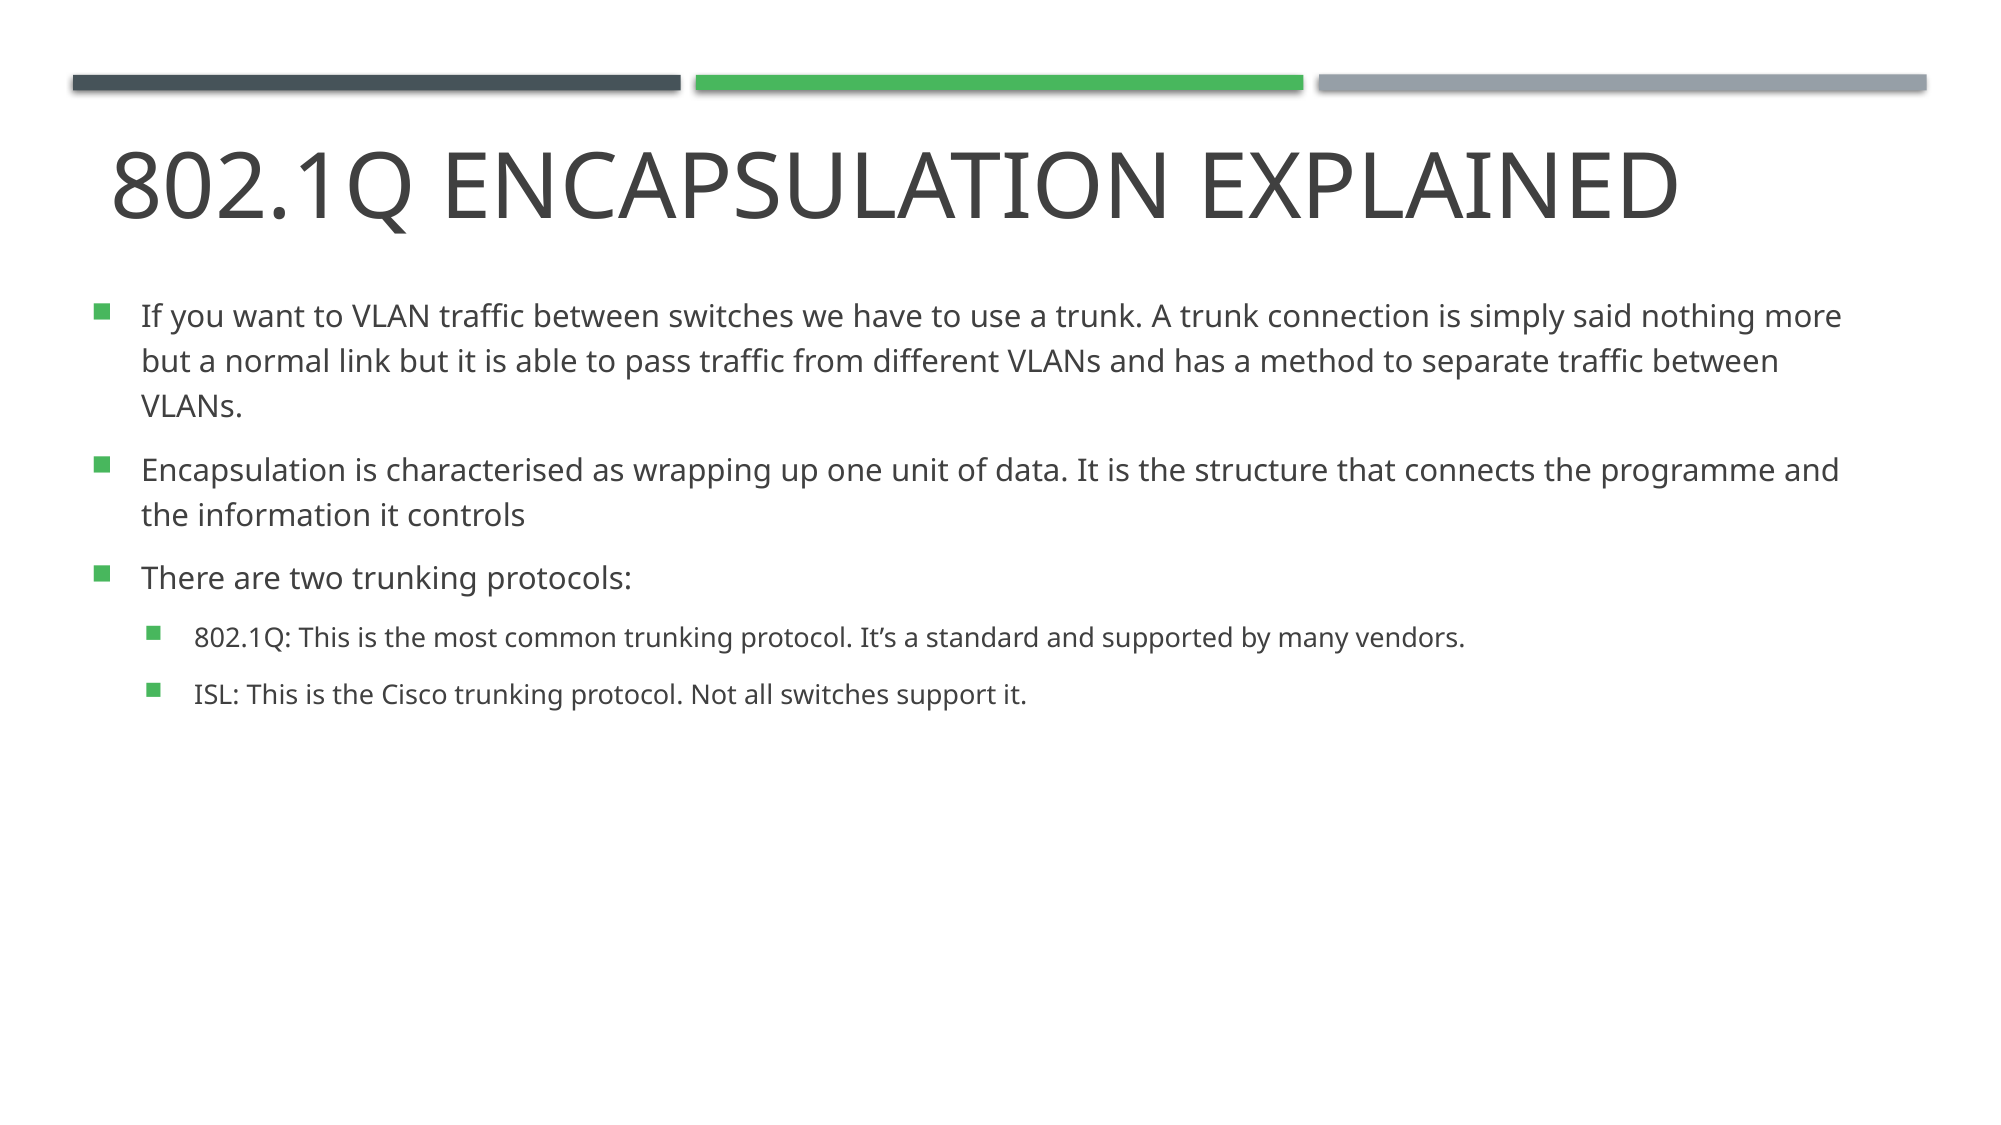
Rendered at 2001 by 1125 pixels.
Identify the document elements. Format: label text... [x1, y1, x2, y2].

list If you want to VLAN traffic between switches we have to use a trunk. A trunk connection is simply said nothing more but a normal link but it is able to pass traffic from different VLANs and has a method to separate traffic between VLANs. Encapsulation is characterised as wrapping up one unit of data. It is the structure that connects the programme and the information it controls There are two trunking protocols: 802.1Q: This is the most common trunking protocol. It’s a standard and supported by many vendors. ISL: This is the Cisco trunking protocol. Not all switches support it. [75, 233, 1886, 830]
title 802.1Q Encapsulation Explained [95, 115, 1905, 246]
